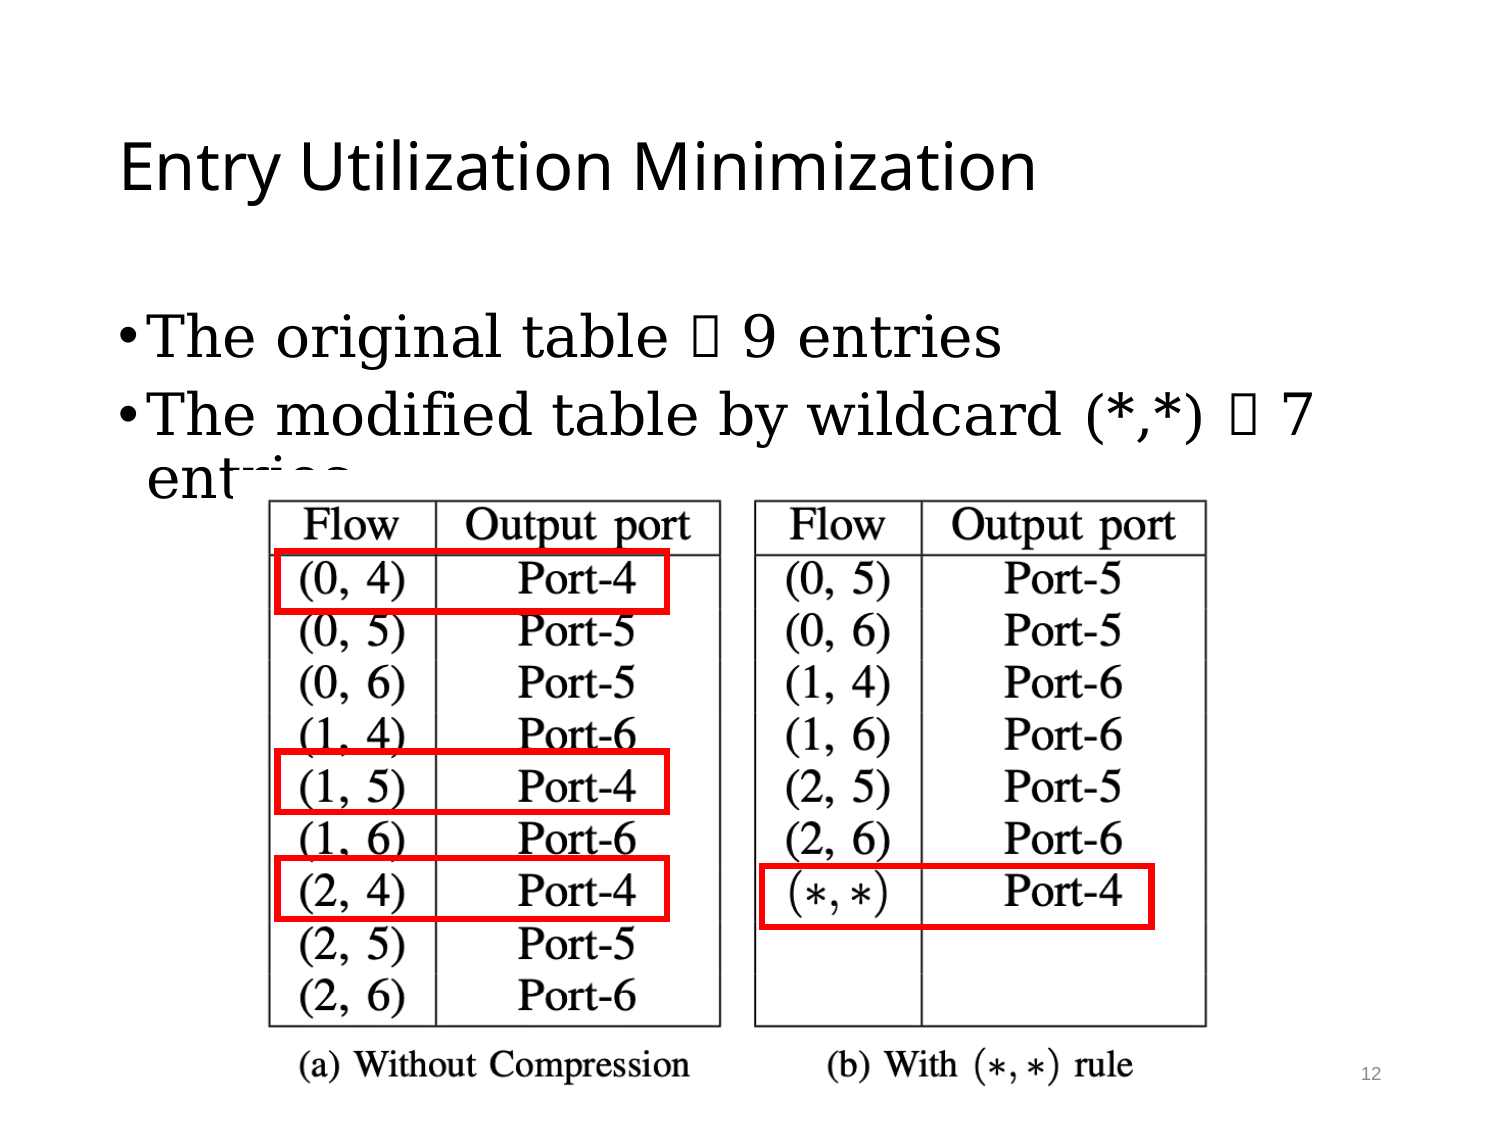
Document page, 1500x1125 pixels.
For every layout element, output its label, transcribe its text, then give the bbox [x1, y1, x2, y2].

slide_number 12 [1059, 1042, 1397, 1103]
title Entry Utilization Minimization [103, 59, 1397, 278]
text_box The original table  9 entries The modified table by wildcard (*,*)  7 entries [103, 299, 1397, 1014]
picture [233, 470, 1229, 1101]
